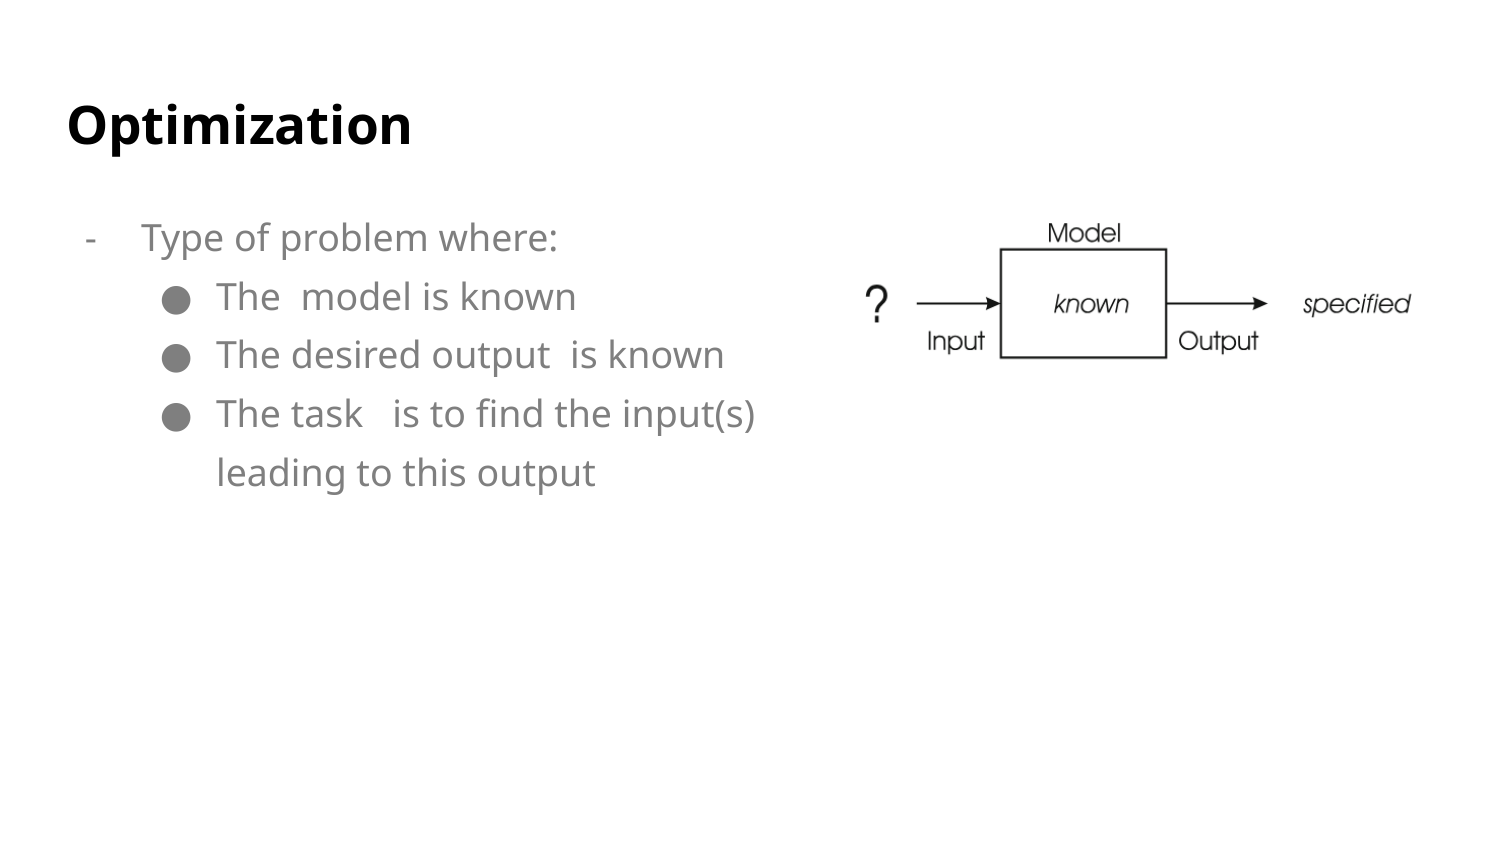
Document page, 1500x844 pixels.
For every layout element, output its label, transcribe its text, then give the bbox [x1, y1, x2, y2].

list Type of problem where: The model is known The desired output is known The task is to find the input(s) leading to this output [51, 189, 852, 818]
picture [861, 213, 1425, 392]
title Optimization [51, 72, 1449, 176]
